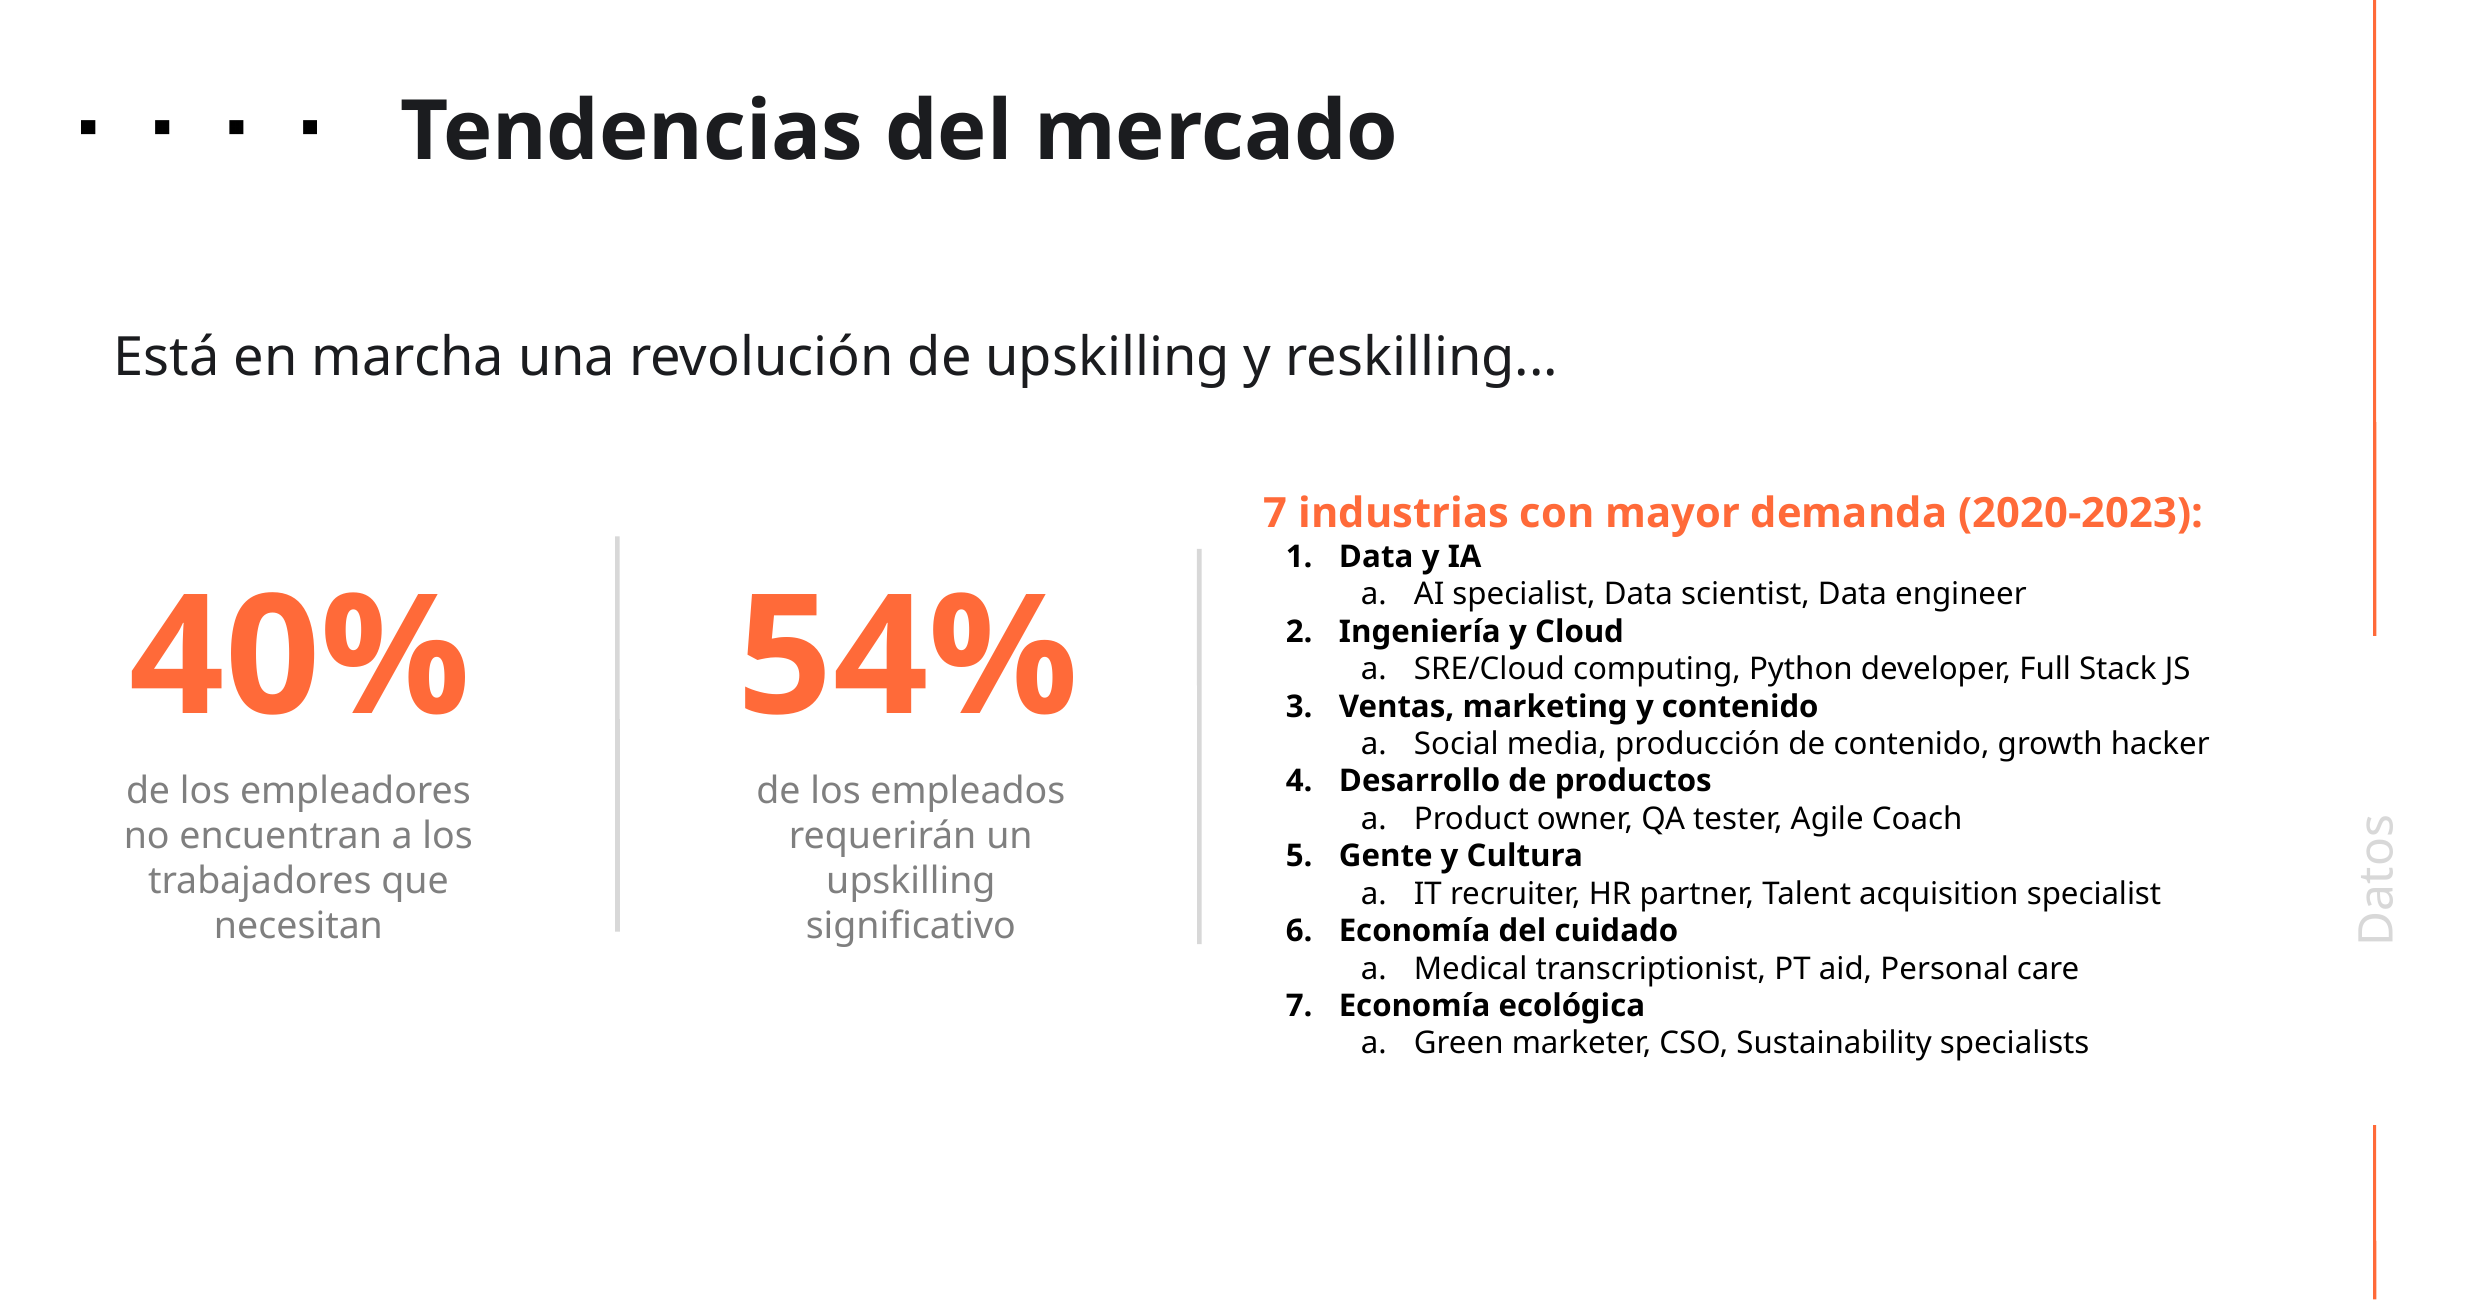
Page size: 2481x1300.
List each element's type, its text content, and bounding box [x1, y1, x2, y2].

text_box de los empleadores no encuentran a los trabajadores que necesitan [89, 742, 508, 1056]
text_box de los empleados requerirán un upskilling significativo [701, 742, 1121, 1056]
text_box Tendencias del mercado [376, 67, 1889, 186]
picture [81, 116, 317, 138]
text_box Datos [2320, 633, 2429, 1128]
text_box 7 industrias con mayor demanda (2020-2023): Data y IA AI specialist, Data scientist, Data engineer Ingeniería y Cloud SRE/Cloud computing, Python developer, Full Stack JS Ventas, marketing y contenido Social media, producción de contenido, growth hacker Desarrollo de productos Product owner, QA tester, Agile Coach Gente y Cultura IT recruiter, HR partner, Talent acquisition specialist Economía del cuidado Medical transcriptionist, PT aid, Personal care Economía ecológica Green marketer, CSO, Sustainability specialists [1249, 470, 2295, 1076]
text_box 40% [37, 424, 564, 869]
text_box Está en marcha una revolución de upskilling y reskilling... [89, 297, 2210, 582]
text_box 54% [645, 582, 1172, 869]
